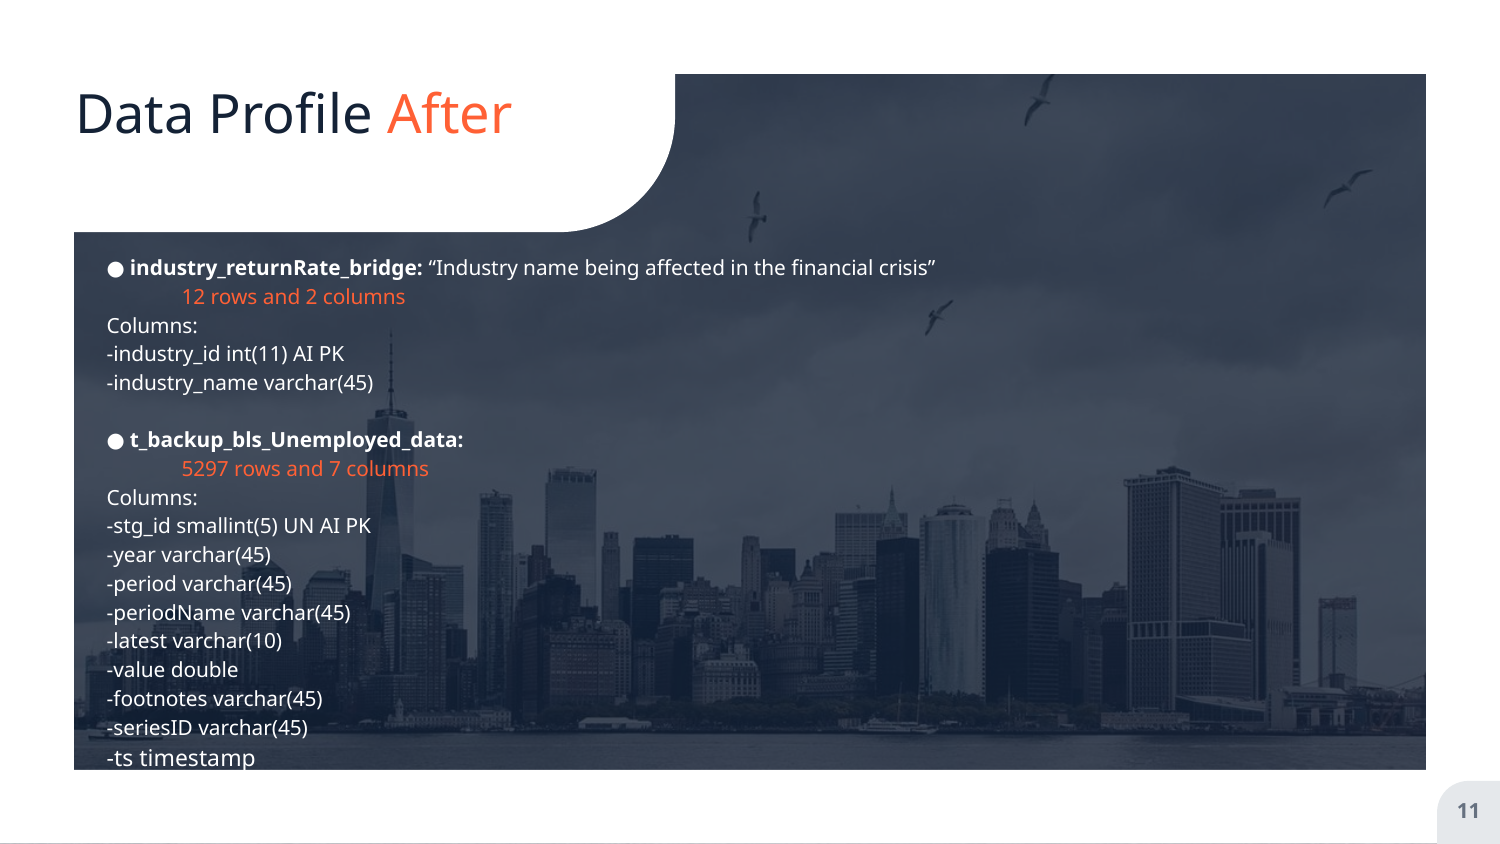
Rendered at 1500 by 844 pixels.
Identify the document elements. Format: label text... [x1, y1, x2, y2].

text_box ● industry_returnRate_bridge: “Industry name being affected in the financial crisis” 12 rows and 2 columns Columns: -industry_id int(11) AI PK -industry_name varchar(45) ● t_backup_bls_Unemployed_data: 5297 rows and 7 columns Columns: -stg_id smallint(5) UN AI PK -year varchar(45) -period varchar(45) -periodName varchar(45) -latest varchar(10) -value double -footnotes varchar(45) -seriesID varchar(45) -ts timestamp [91, 236, 1408, 754]
slide_number ‹#› [1437, 780, 1500, 844]
title Data Profile After [75, 0, 596, 233]
